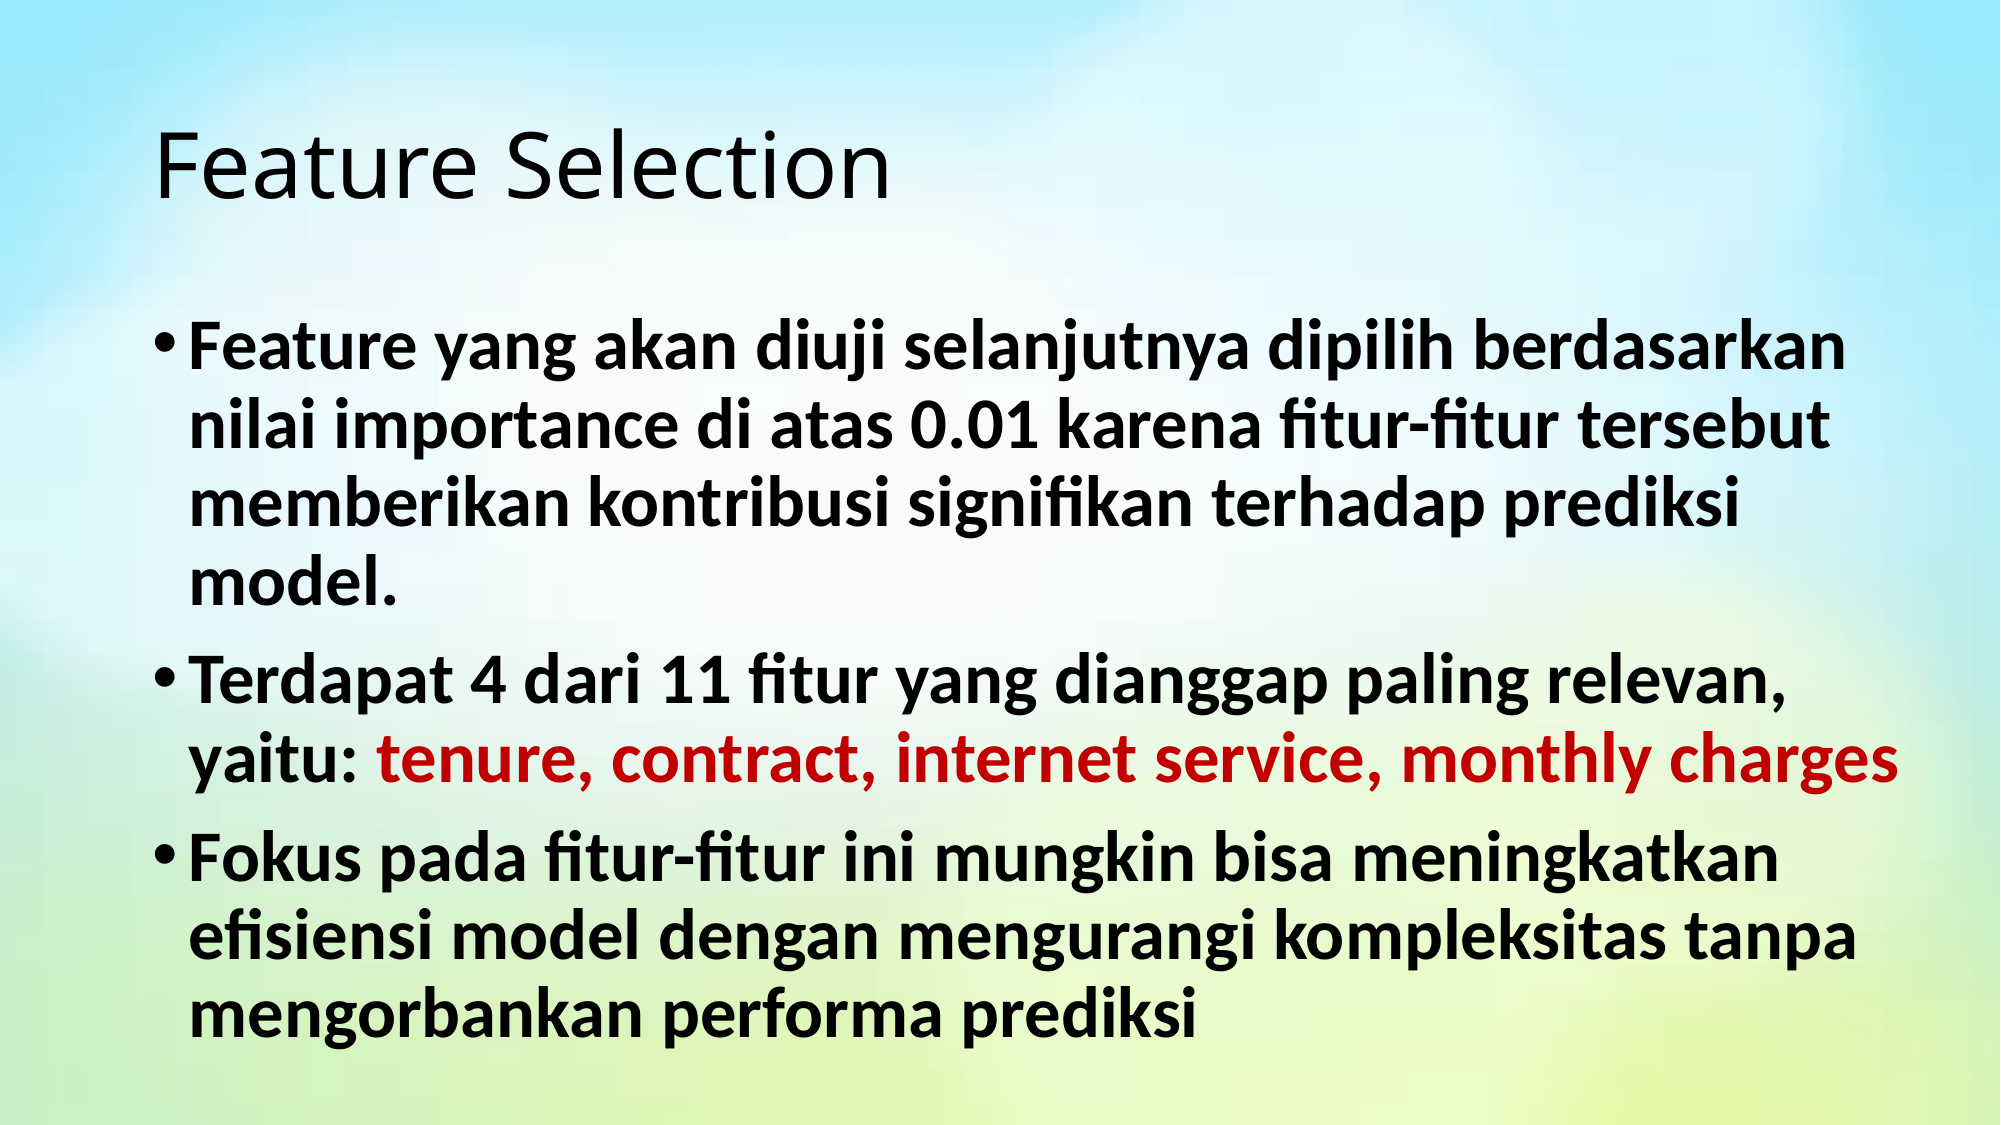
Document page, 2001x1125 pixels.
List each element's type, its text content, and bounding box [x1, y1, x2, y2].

list Feature yang akan diuji selanjutnya dipilih berdasarkan nilai importance di atas 0.01 karena fitur-fitur tersebut memberikan kontribusi signifikan terhadap prediksi model. Terdapat 4 dari 11 fitur yang dianggap paling relevan, yaitu: tenure, contract, internet service, monthly charges Fokus pada fitur-fitur ini mungkin bisa meningkatkan efisiensi model dengan mengurangi kompleksitas tanpa mengorbankan performa prediksi [137, 299, 1925, 1125]
title Feature Selection [137, 59, 1863, 278]
